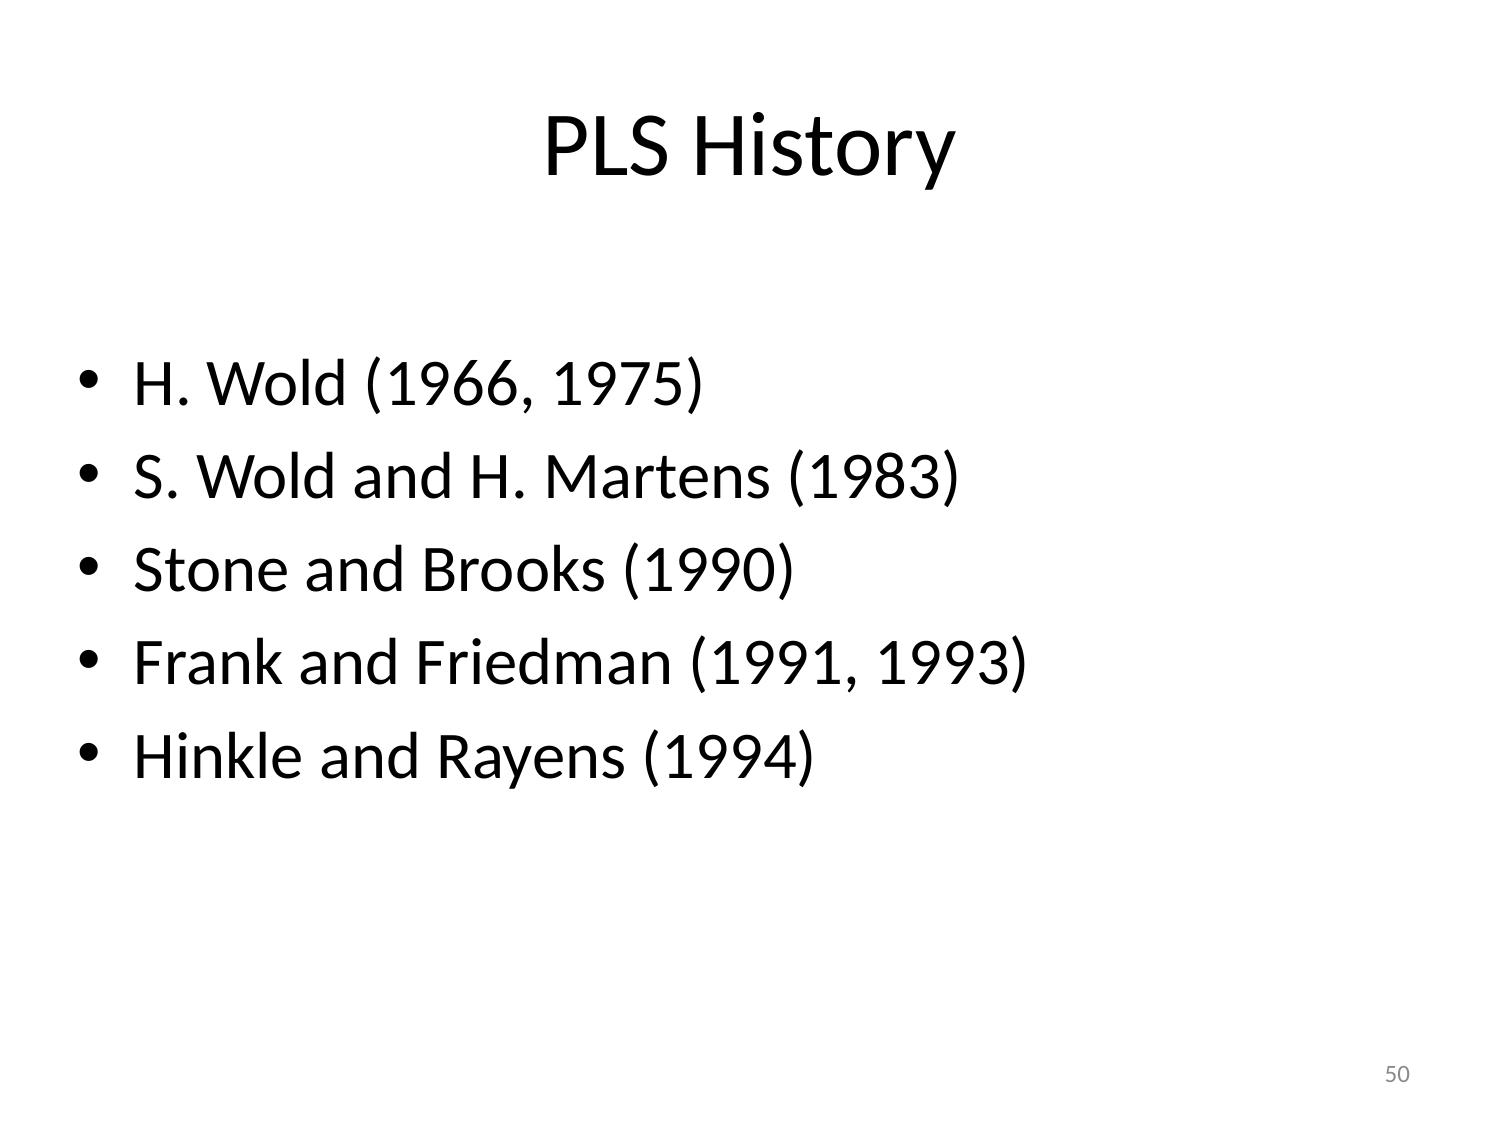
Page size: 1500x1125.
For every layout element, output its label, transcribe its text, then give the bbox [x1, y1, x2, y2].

list H. Wold (1966, 1975) S. Wold and H. Martens (1983) Stone and Brooks (1990) Frank and Friedman (1991, 1993) Hinkle and Rayens (1994) [62, 331, 1425, 929]
slide_number 50 [1074, 1042, 1425, 1103]
title PLS History [75, 45, 1425, 233]
